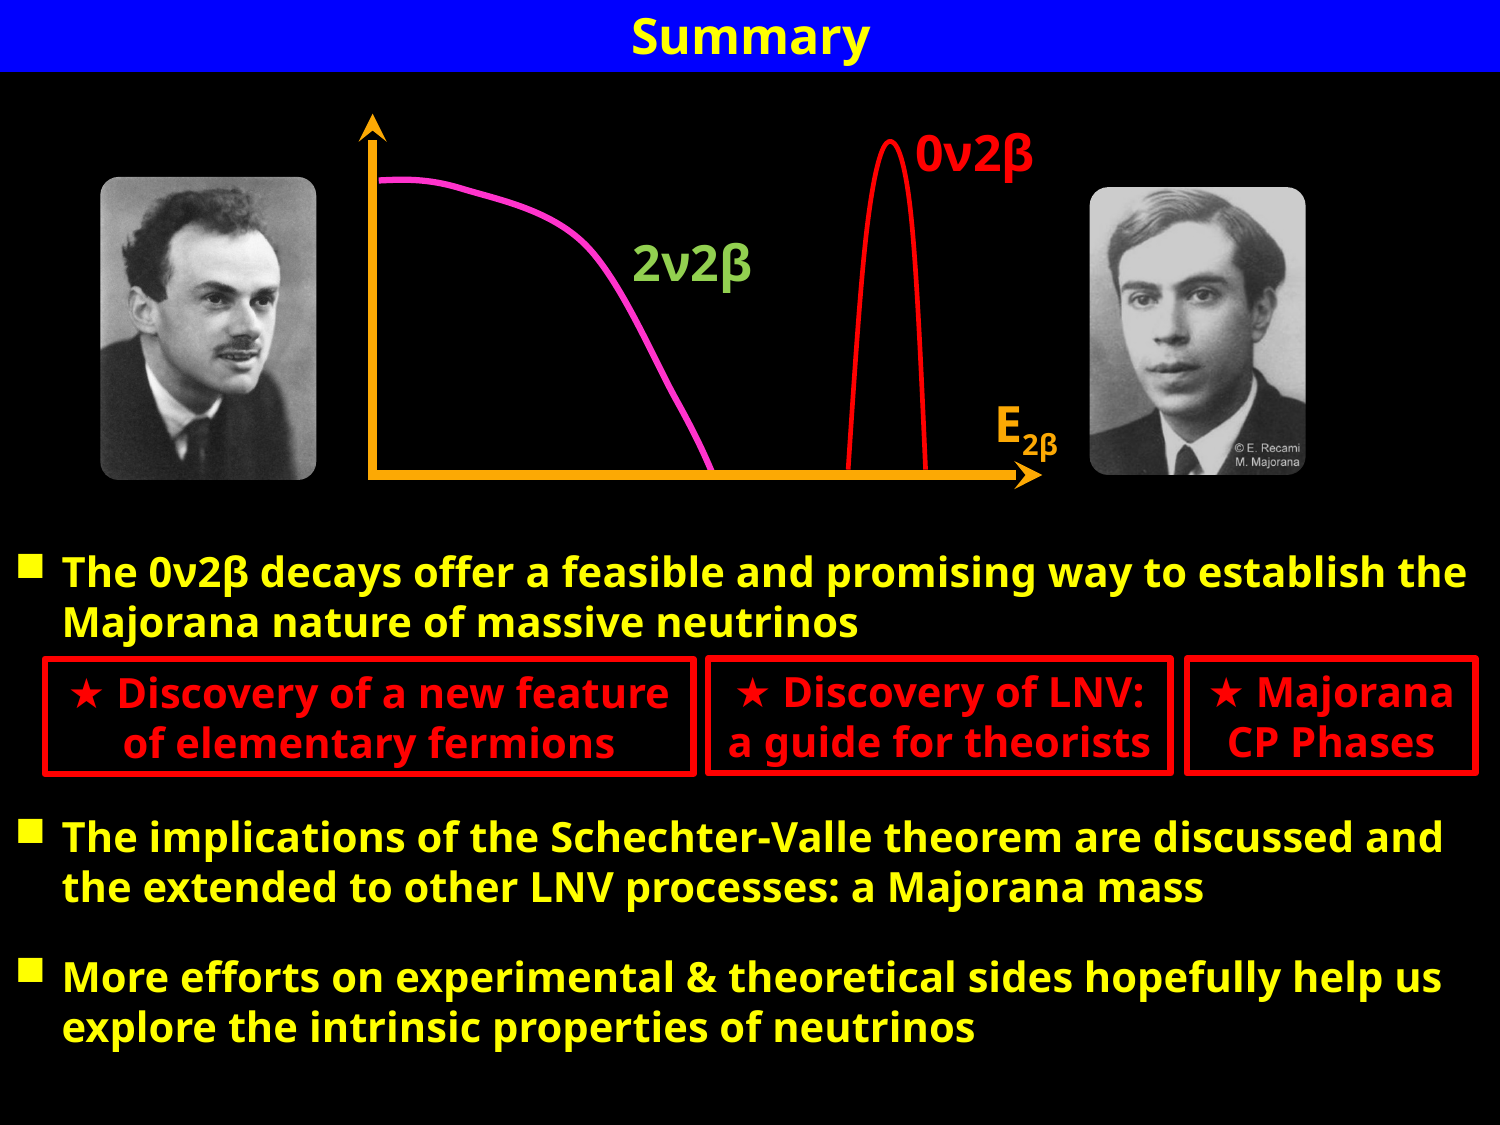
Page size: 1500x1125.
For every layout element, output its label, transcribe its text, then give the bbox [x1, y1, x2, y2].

text_box The implications of the Schechter-Valle theorem are discussed and the extended to other LNV processes: a Majorana mass [0, 803, 1500, 919]
text_box ★ Majorana CP Phases [1187, 658, 1476, 774]
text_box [100, 113, 1306, 481]
text_box ★ Discovery of a new feature of elementary fermions [44, 658, 694, 774]
text_box ★ Discovery of LNV: a guide for theorists [708, 658, 1171, 774]
text_box More efforts on experimental & theoretical sides hopefully help us explore the intrinsic properties of neutrinos [0, 942, 1495, 1058]
text_box The 0ν2β decays offer a feasible and promising way to establish the Majorana nature of massive neutrinos [0, 538, 1500, 654]
text_box Summary [0, 0, 1500, 72]
